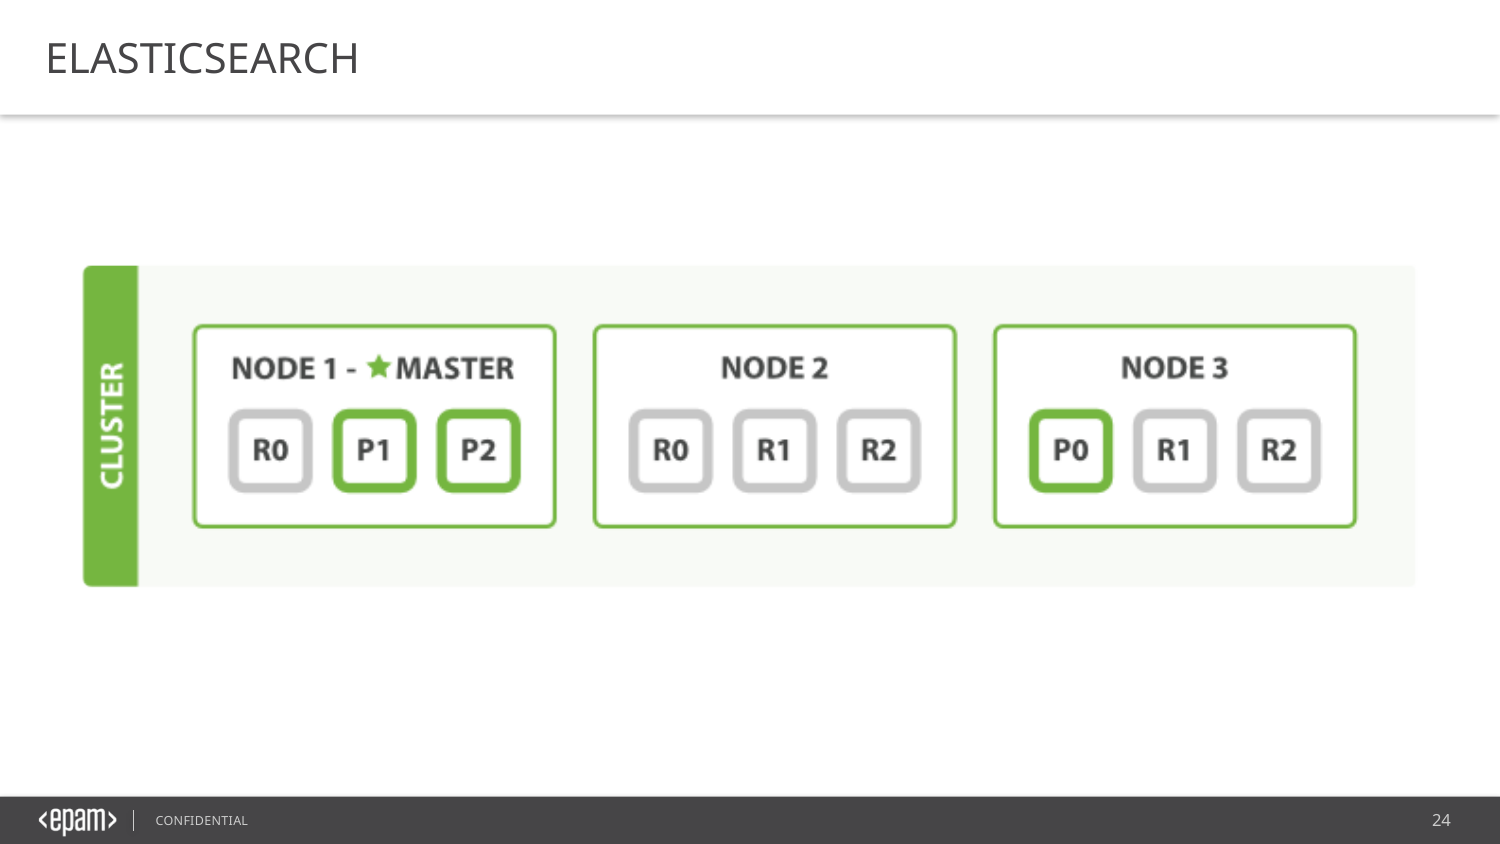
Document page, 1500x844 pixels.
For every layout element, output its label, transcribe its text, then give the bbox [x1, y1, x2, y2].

list ELASTICSEARCH [0, 0, 1500, 115]
picture [40, 208, 1459, 635]
picture [38, 808, 117, 837]
